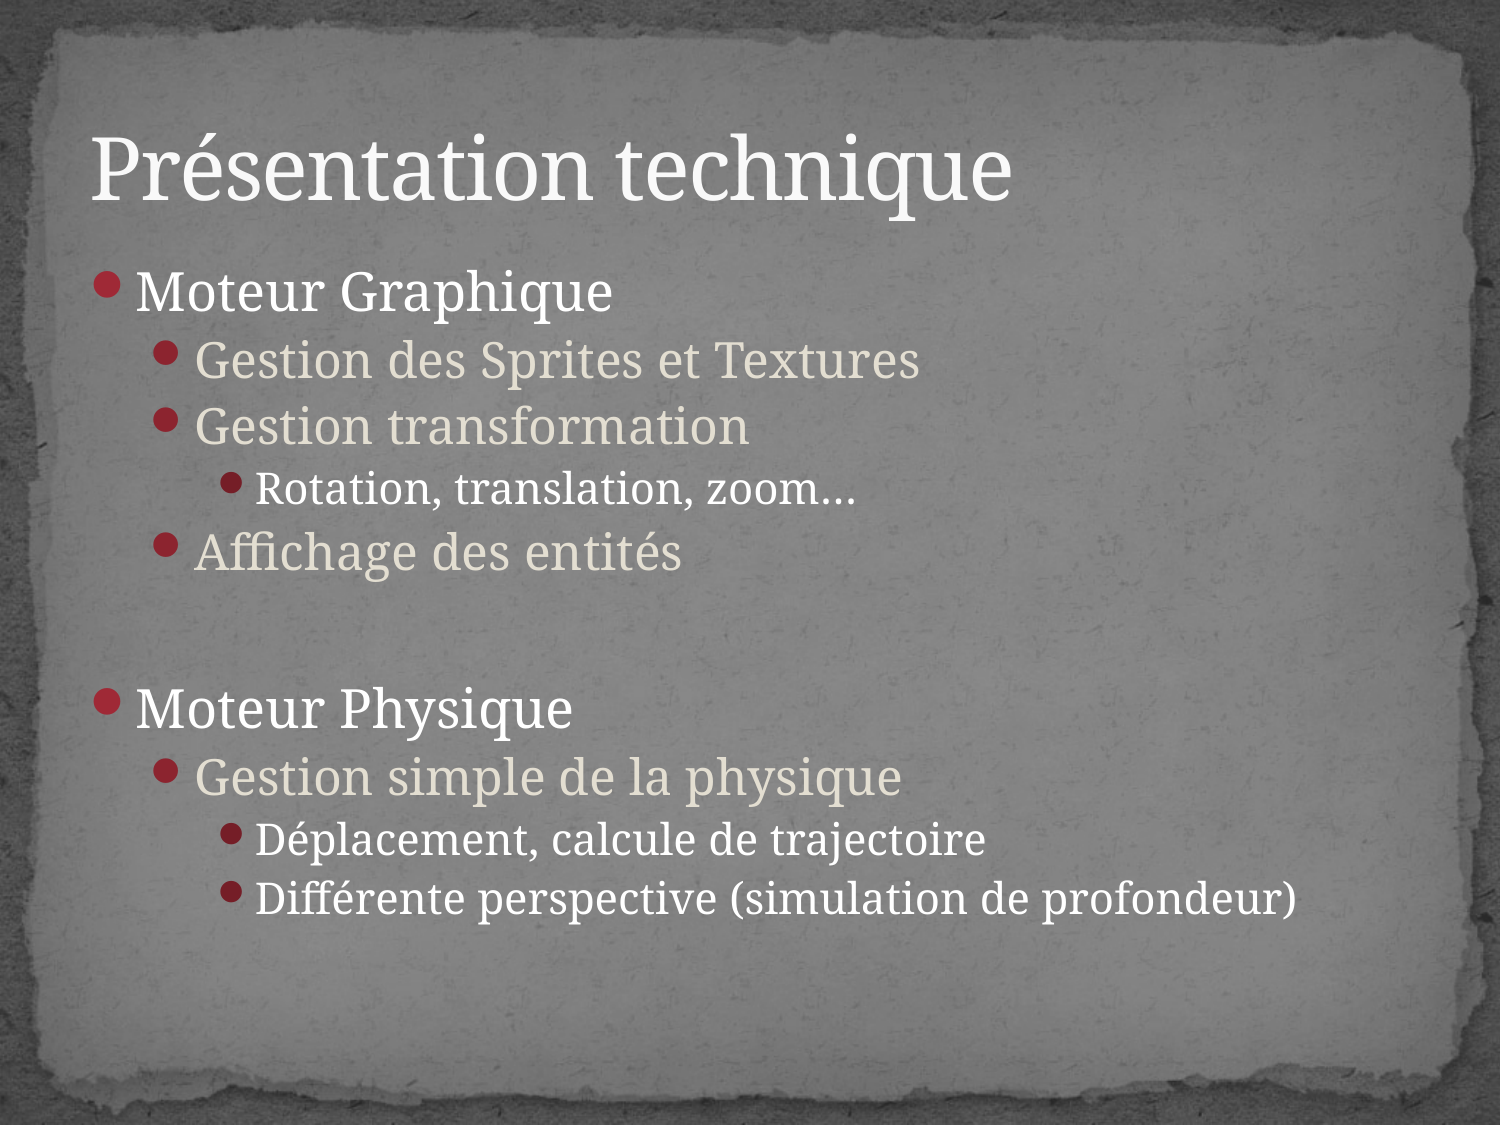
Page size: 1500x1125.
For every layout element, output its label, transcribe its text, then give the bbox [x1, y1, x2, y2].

list Moteur Graphique Gestion des Sprites et Textures Gestion transformation Rotation, translation, zoom… Affichage des entités Moteur Physique Gestion simple de la physique Déplacement, calcule de trajectoire Différente perspective (simulation de profondeur) [75, 249, 1425, 1000]
title Présentation technique [74, 24, 1425, 225]
